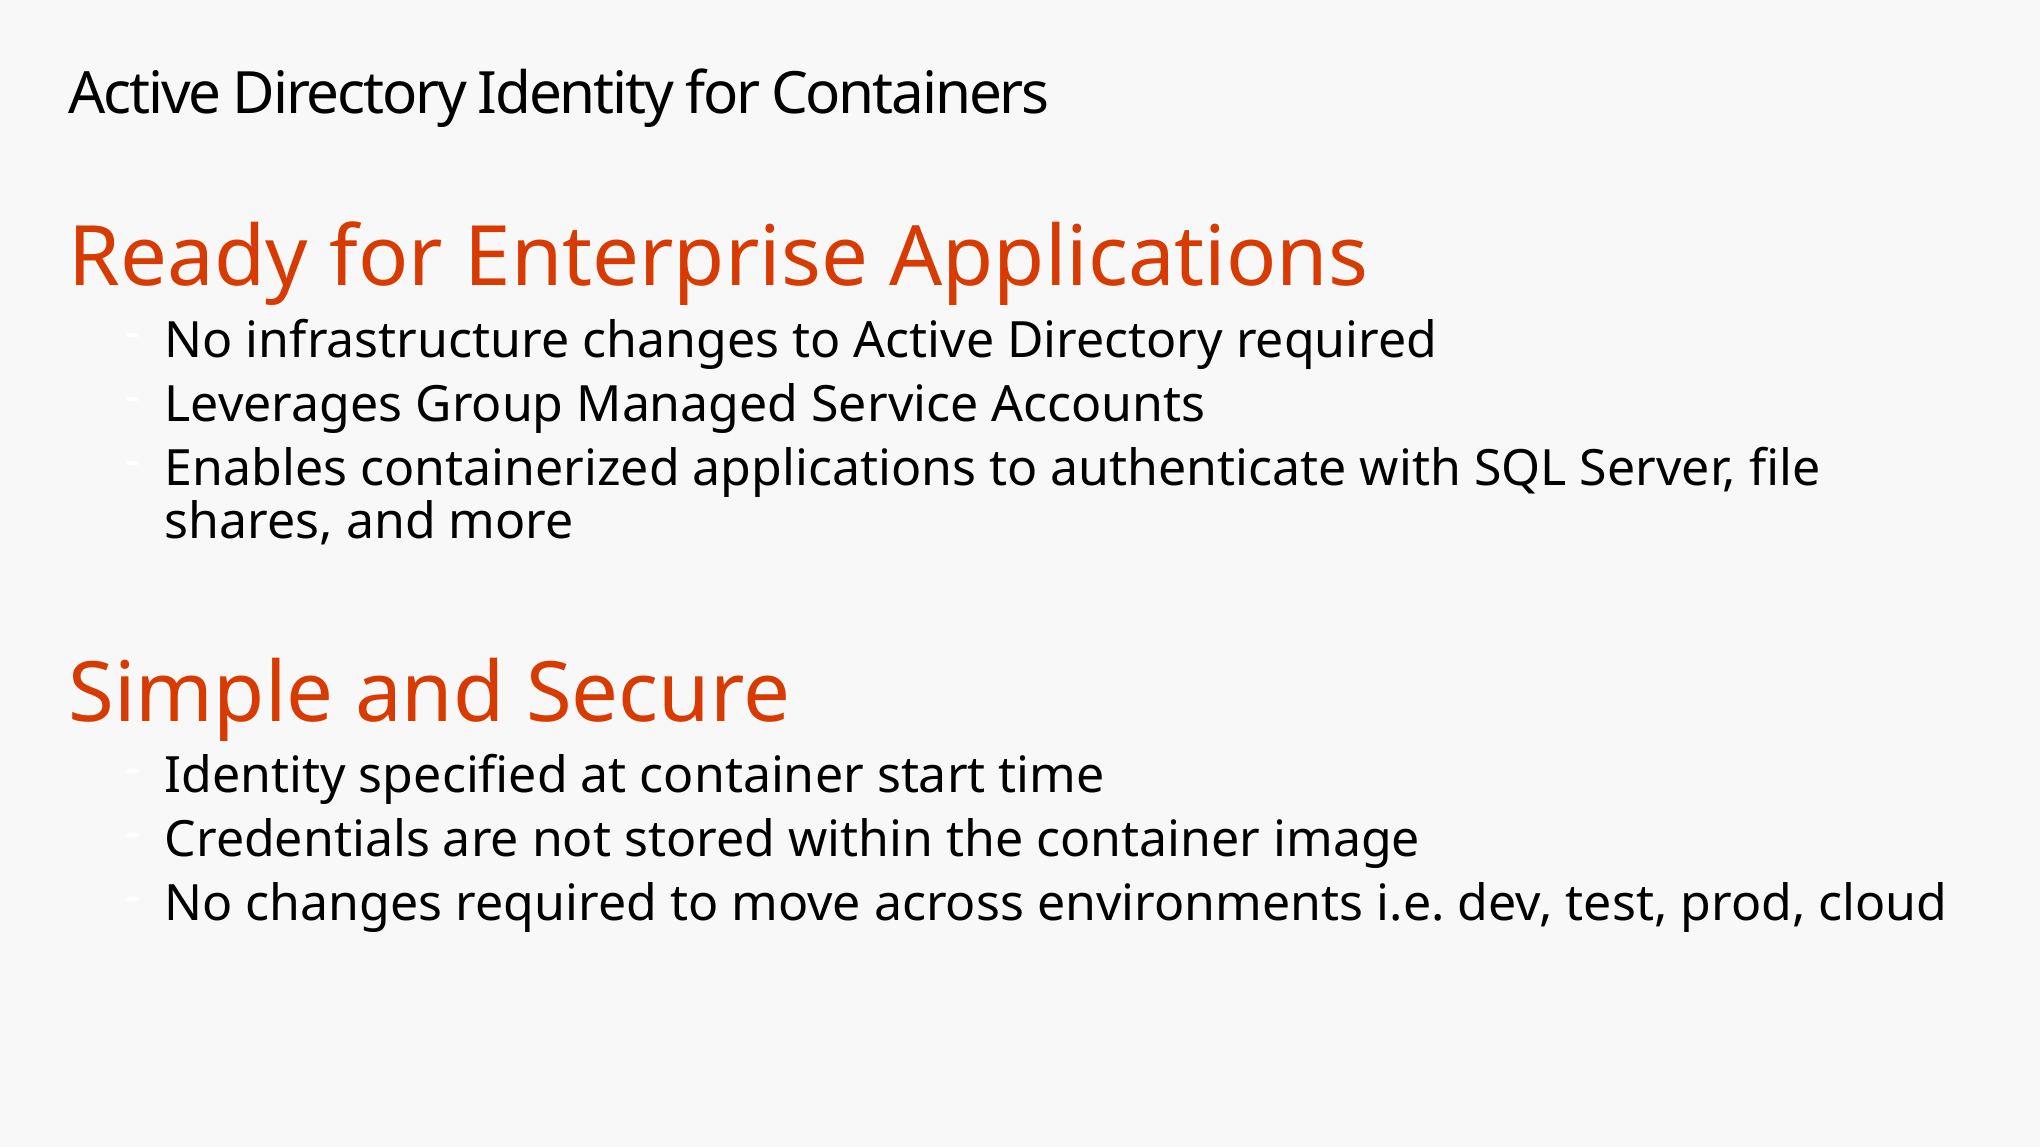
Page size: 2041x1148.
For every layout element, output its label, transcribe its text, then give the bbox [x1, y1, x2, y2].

title Active Directory Identity for Containers [45, 48, 1996, 199]
list Ready for Enterprise Applications No infrastructure changes to Active Directory required Leverages Group Managed Service Accounts Enables containerized applications to authenticate with SQL Server, file shares, and more Simple and Secure Identity specified at container start time Credentials are not stored within the container image No changes required to move across environments i.e. dev, test, prod, cloud [45, 199, 1996, 953]
